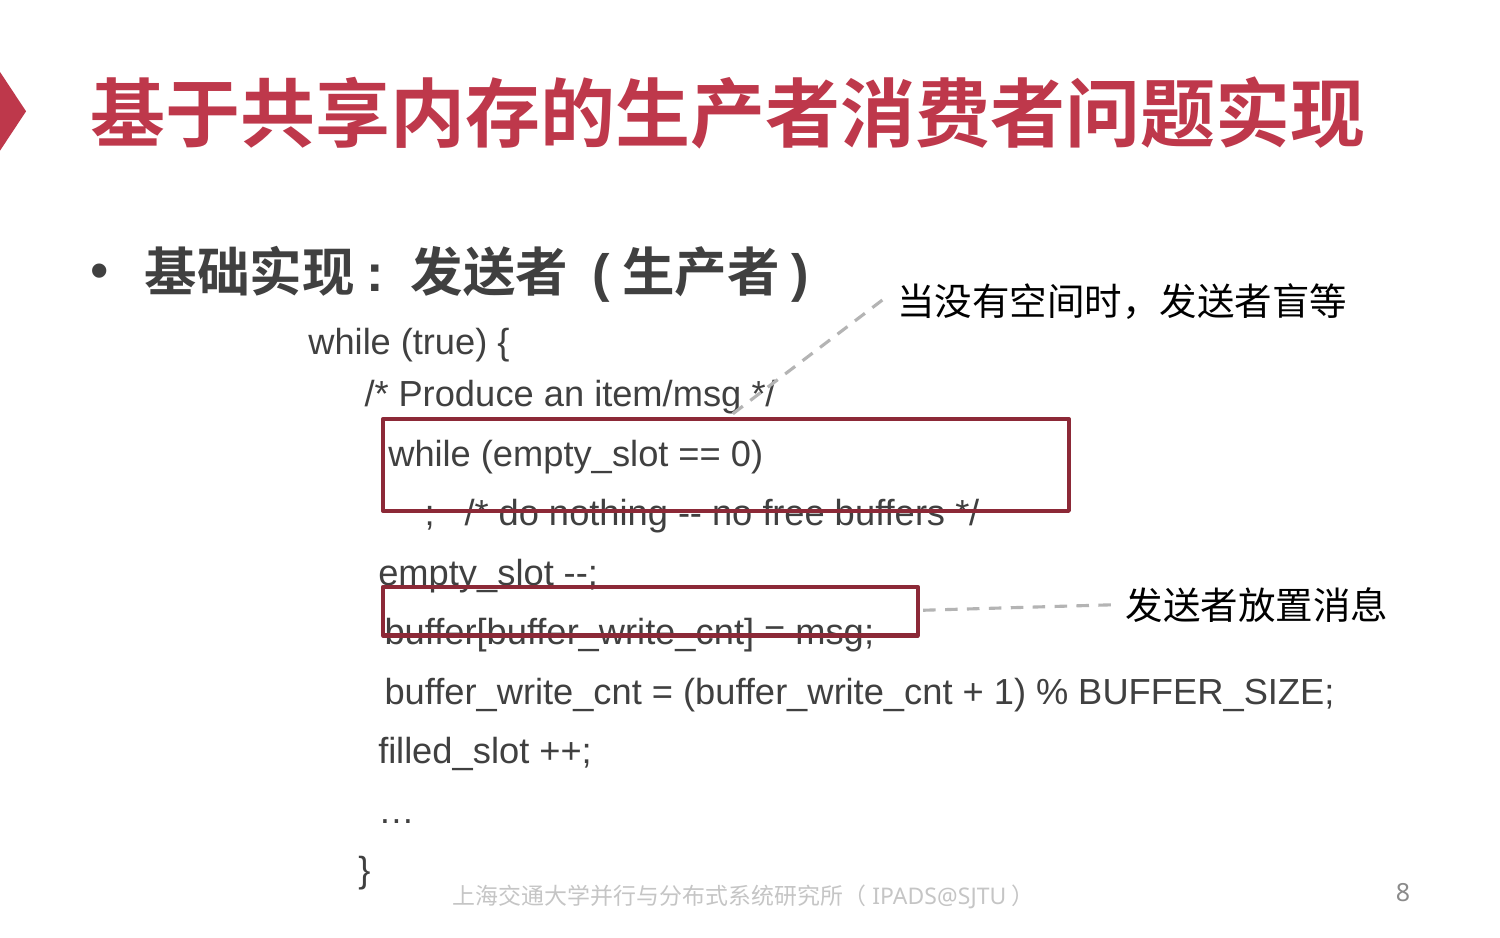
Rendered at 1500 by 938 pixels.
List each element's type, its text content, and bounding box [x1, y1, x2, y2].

text_box 当没有空间时，发送者盲等 [882, 270, 1362, 330]
title 基于共享内存的生产者消费者问题实现 [75, 37, 1425, 186]
text_box [381, 585, 920, 638]
footer 上海交通大学并行与分布式系统研究所（IPADS@SJTU） [418, 870, 1069, 921]
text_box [915, 604, 1109, 611]
text_box [381, 417, 1071, 513]
list 基础实现: 发送者 (生产者) while (true) { /* Produce an item/msg */ while (empty_slot == 0) ; /* do nothing -- no free buffers */ empty_slot --; buffer[buffer_write_cnt] = msg; buffer_write_cnt = (buffer_write_cnt + 1) % BUFFER_SIZE; filled_slot ++; … } [75, 218, 1425, 900]
slide_number 8 [1074, 868, 1425, 919]
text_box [725, 300, 881, 420]
text_box 发送者放置消息 [1110, 574, 1412, 635]
